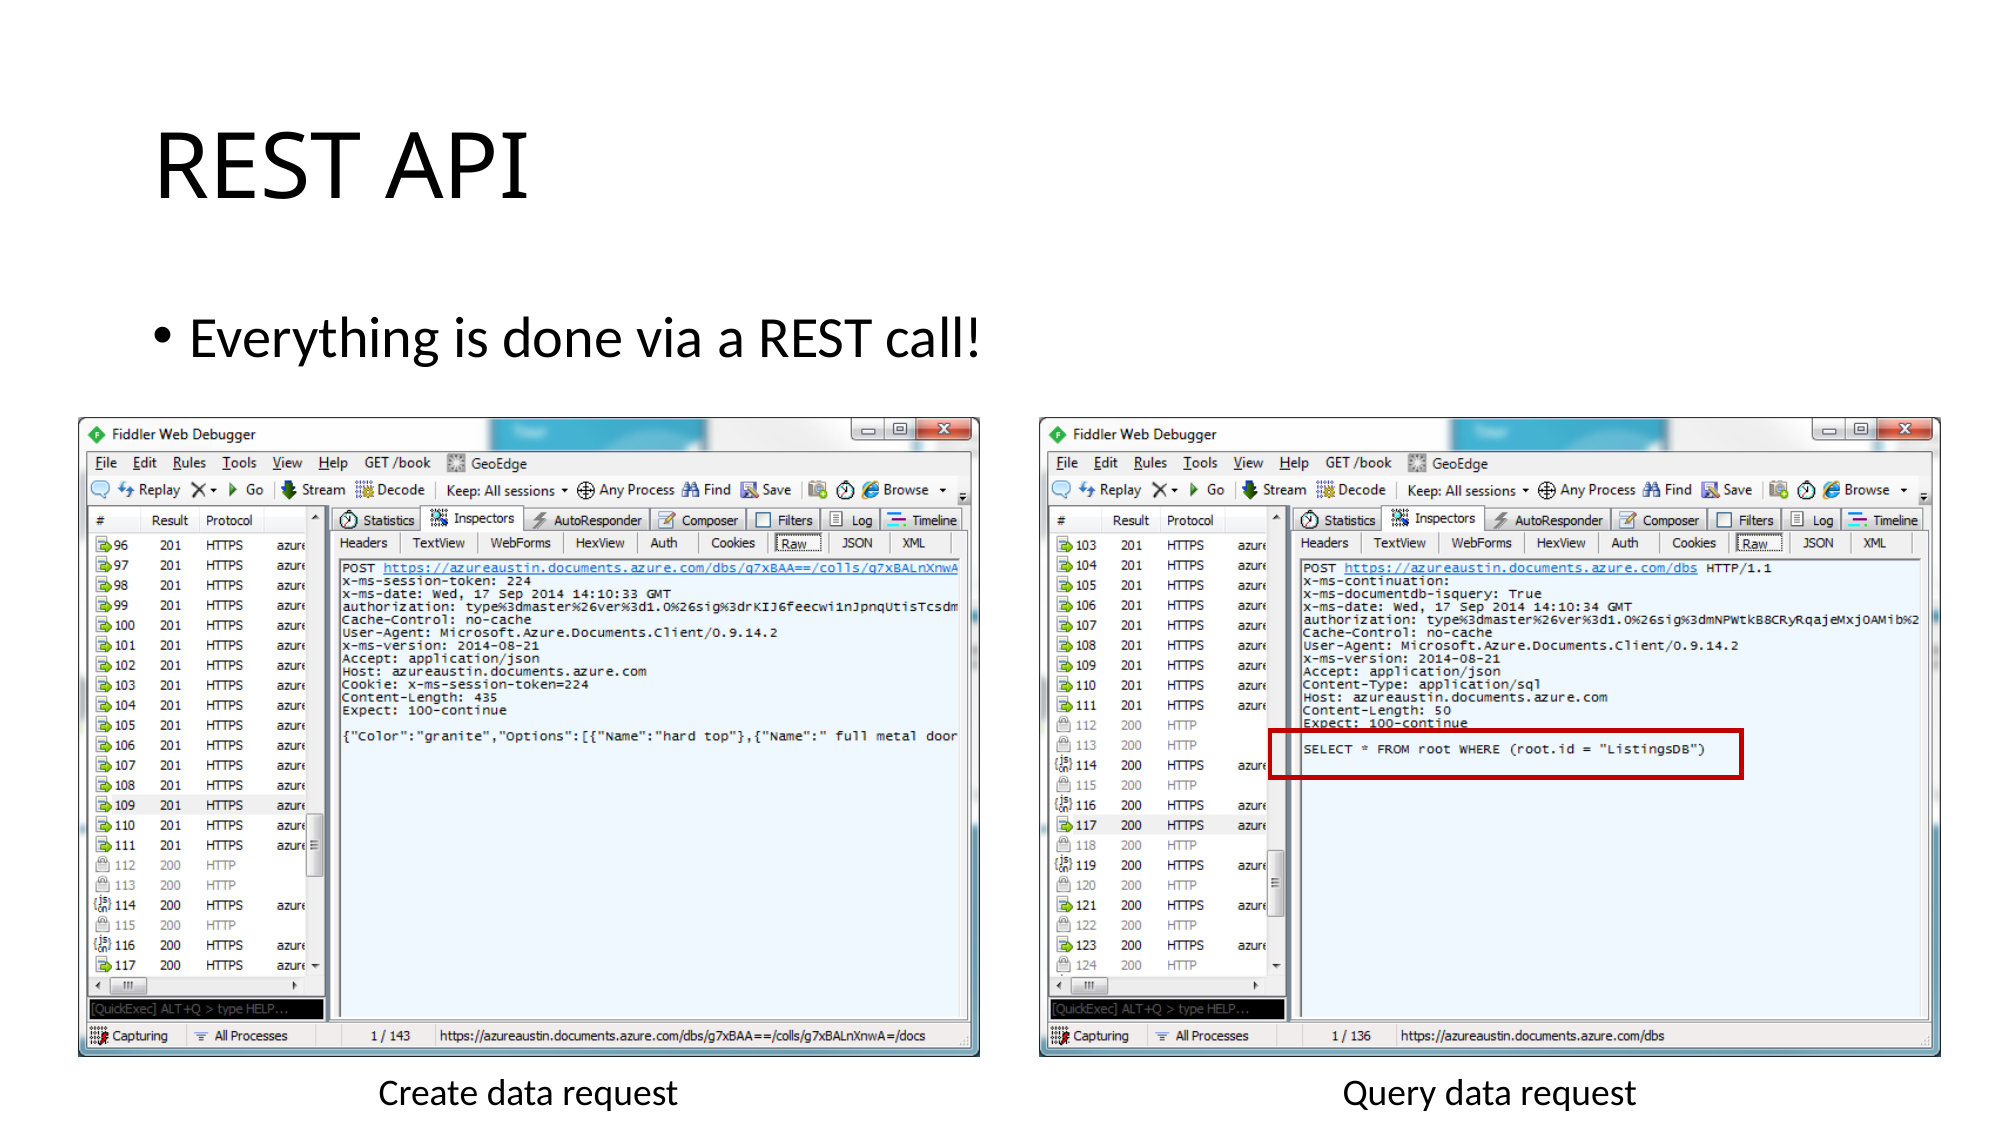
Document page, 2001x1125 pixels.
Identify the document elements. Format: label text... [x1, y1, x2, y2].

title REST API [137, 59, 1863, 278]
picture [1039, 417, 1941, 1057]
text_box Query data request [1327, 1060, 1652, 1121]
list Everything is done via a REST call! [137, 299, 1863, 494]
picture [77, 417, 980, 1057]
text_box Create data request [363, 1060, 694, 1121]
